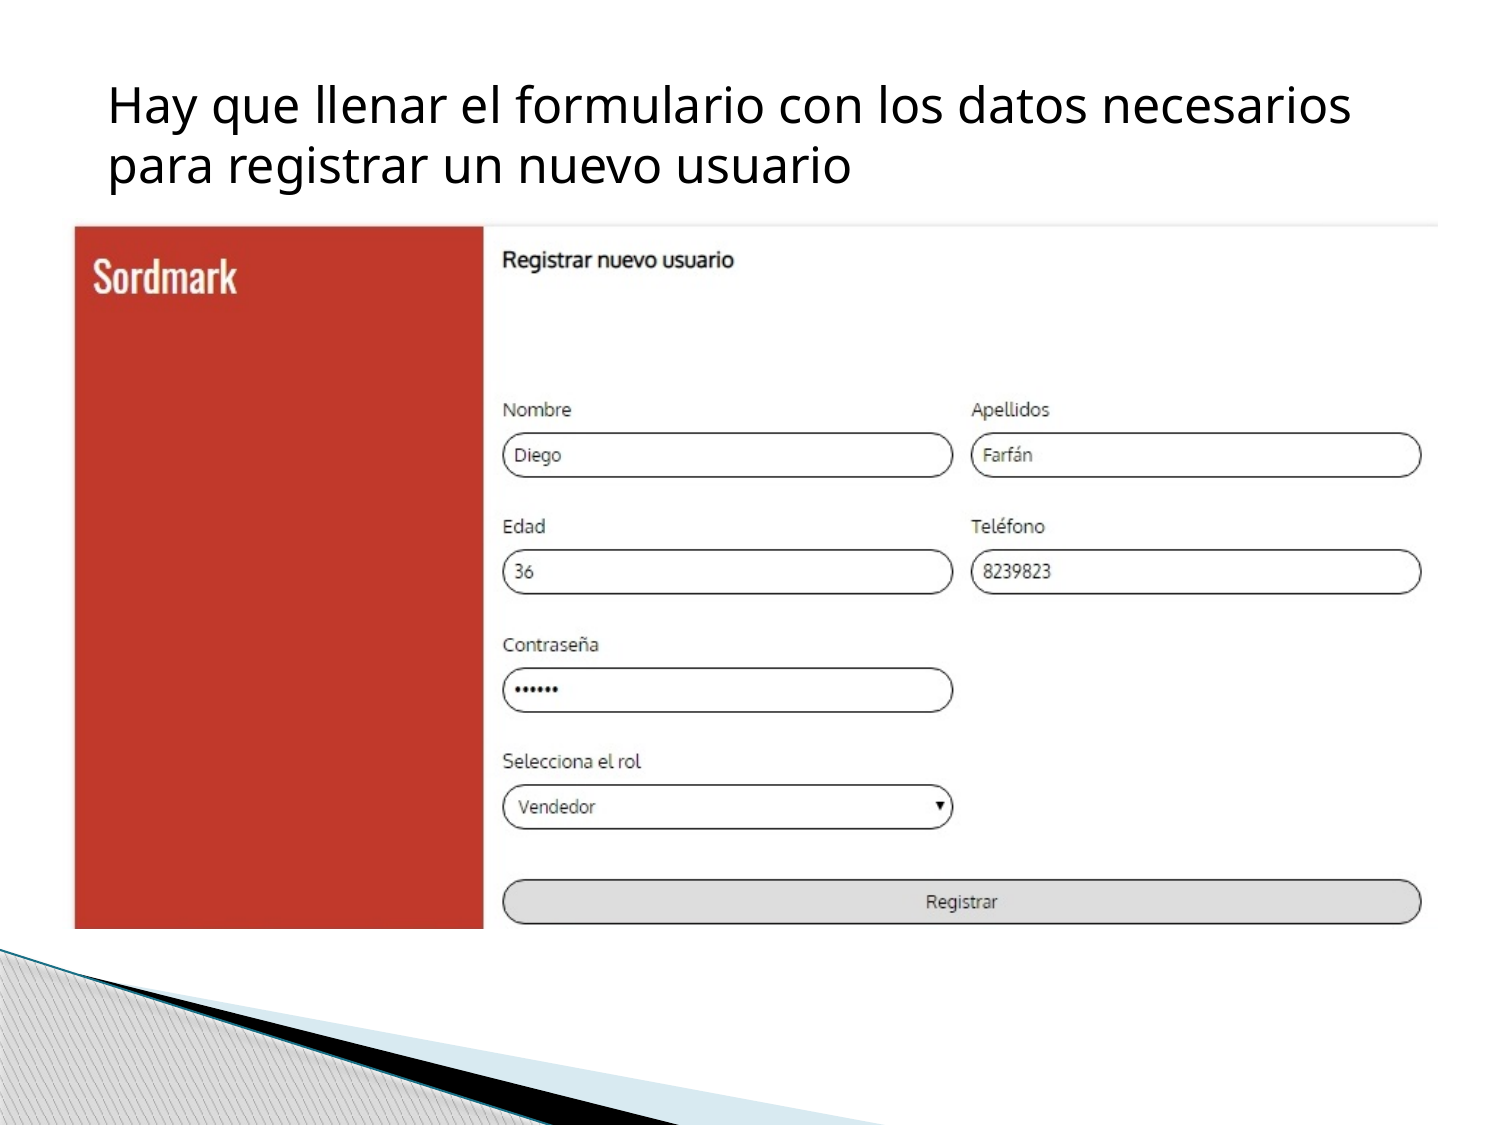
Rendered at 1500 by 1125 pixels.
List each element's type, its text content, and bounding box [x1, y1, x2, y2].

picture [62, 218, 1438, 929]
text_box Hay que llenar el formulario con los datos necesarios para registrar un nuevo usuario [74, 66, 1425, 218]
text_box Hay que llenar el formulario con los datos necesarios para registrar un nuevo usuario [74, 940, 1425, 986]
